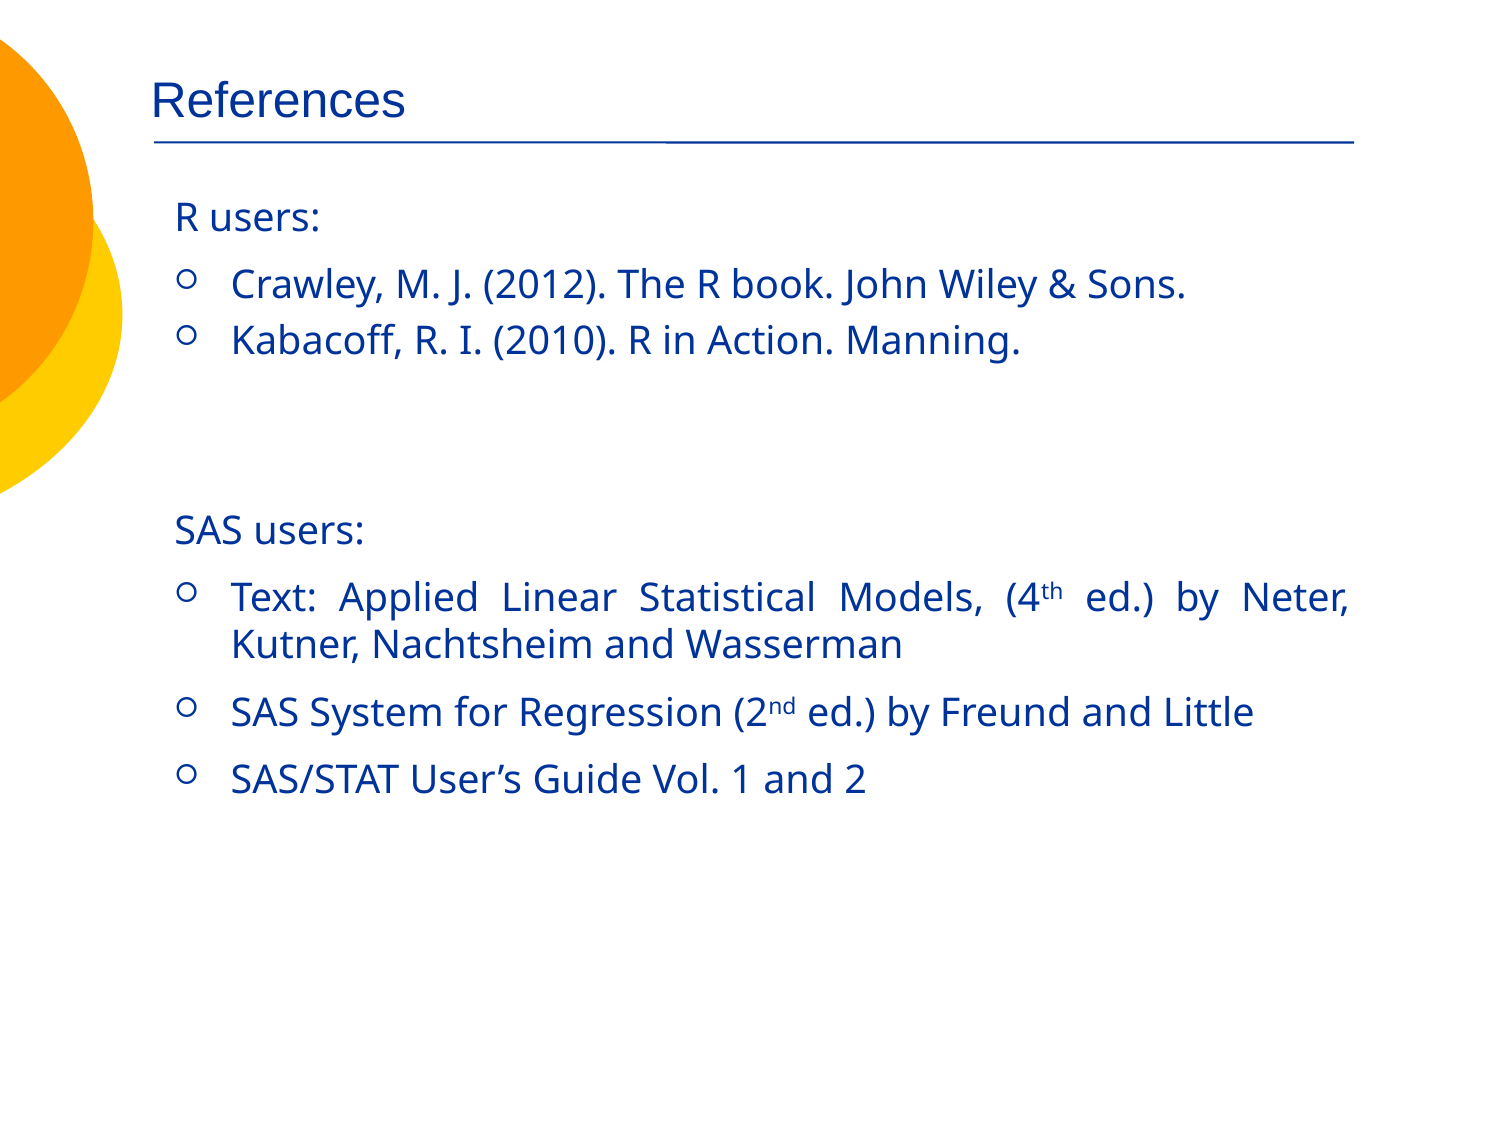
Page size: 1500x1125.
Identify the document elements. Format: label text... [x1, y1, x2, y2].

list R users: Crawley, M. J. (2012). The R book. John Wiley & Sons. Kabacoff, R. I. (2010). R in Action. Manning. SAS users: Text: Applied Linear Statistical Models, (4th ed.) by Neter, Kutner, Nachtsheim and Wasserman SAS System for Regression (2nd ed.) by Freund and Little SAS/STAT User’s Guide Vol. 1 and 2 [159, 184, 1366, 657]
title References [135, 19, 1401, 136]
